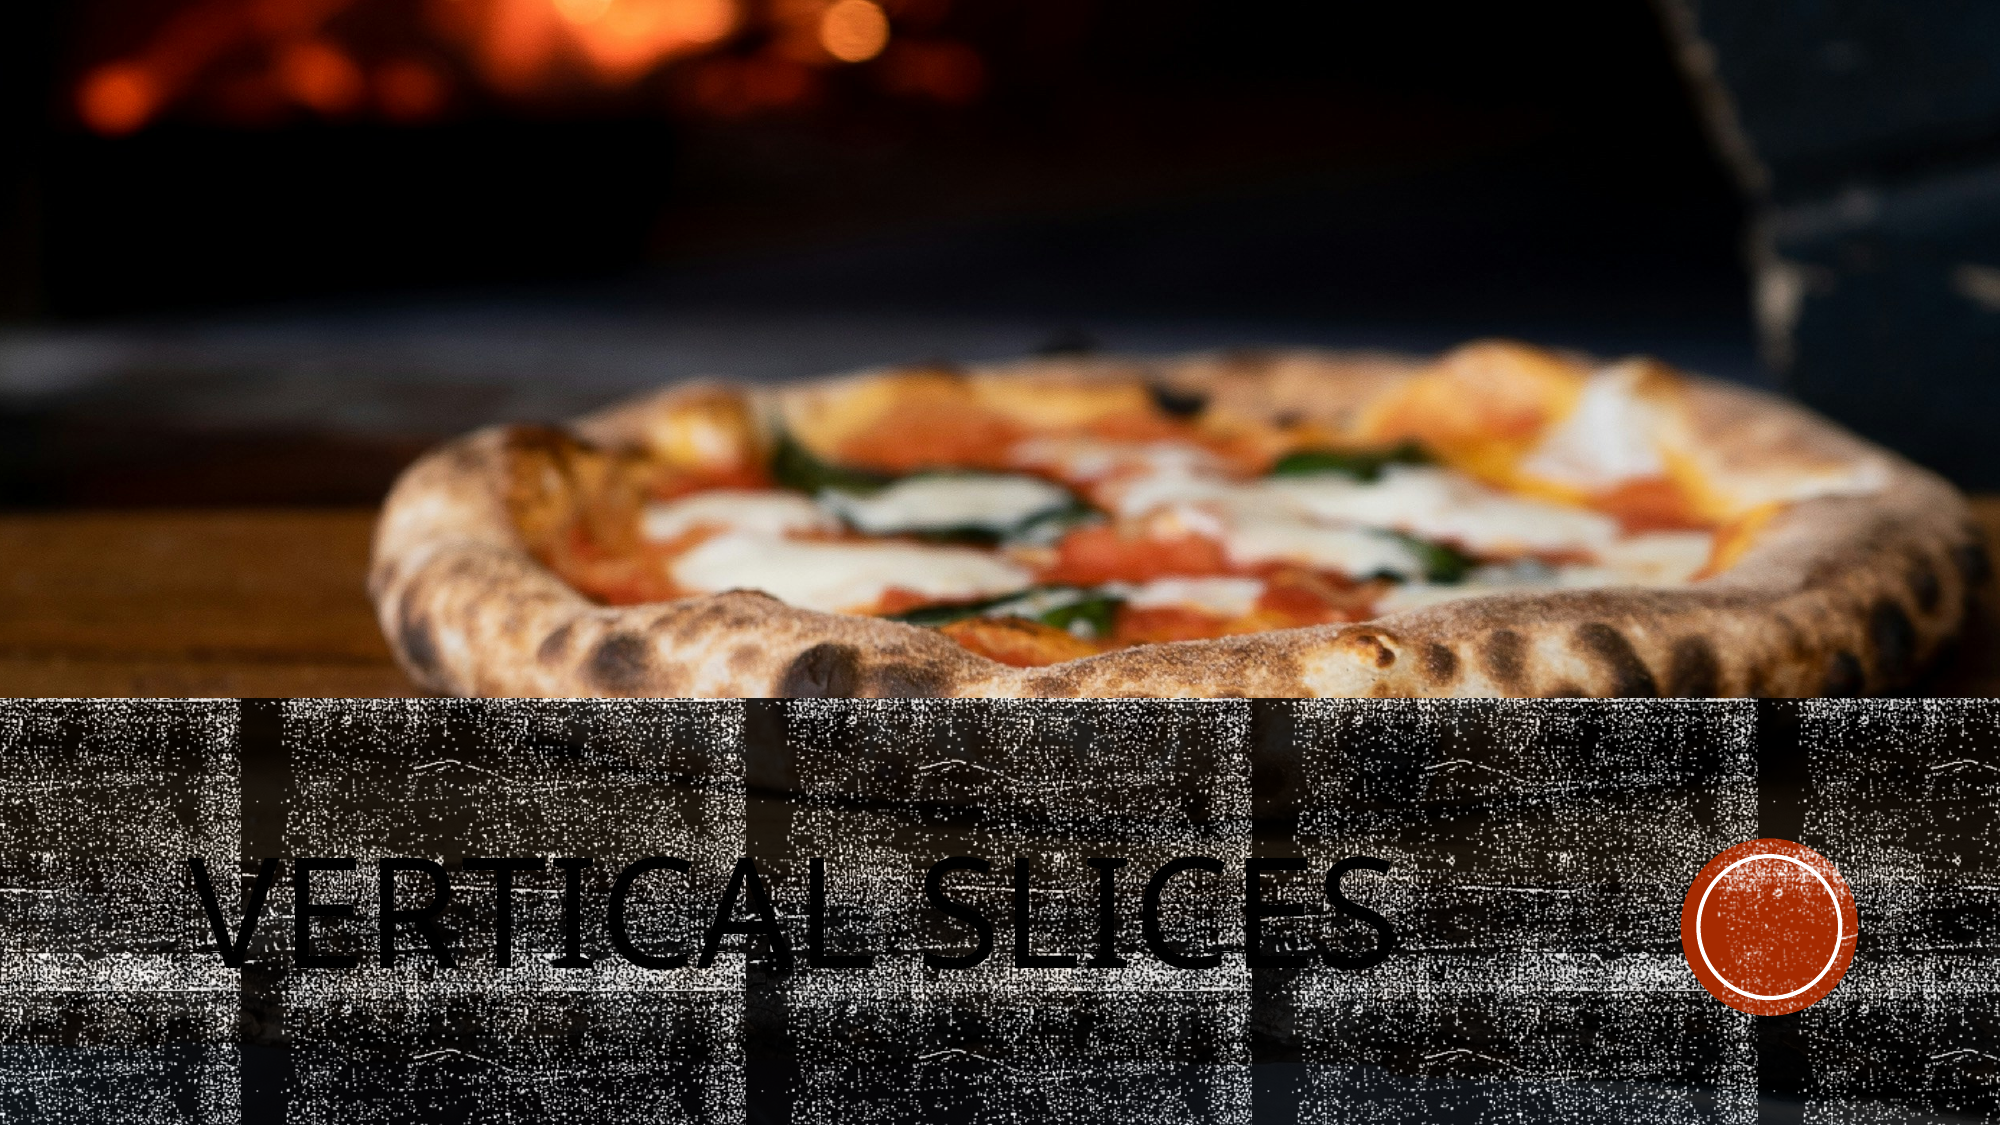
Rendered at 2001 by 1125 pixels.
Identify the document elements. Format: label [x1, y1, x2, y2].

text_box [1684, 841, 1855, 1013]
picture [0, 0, 1998, 1124]
